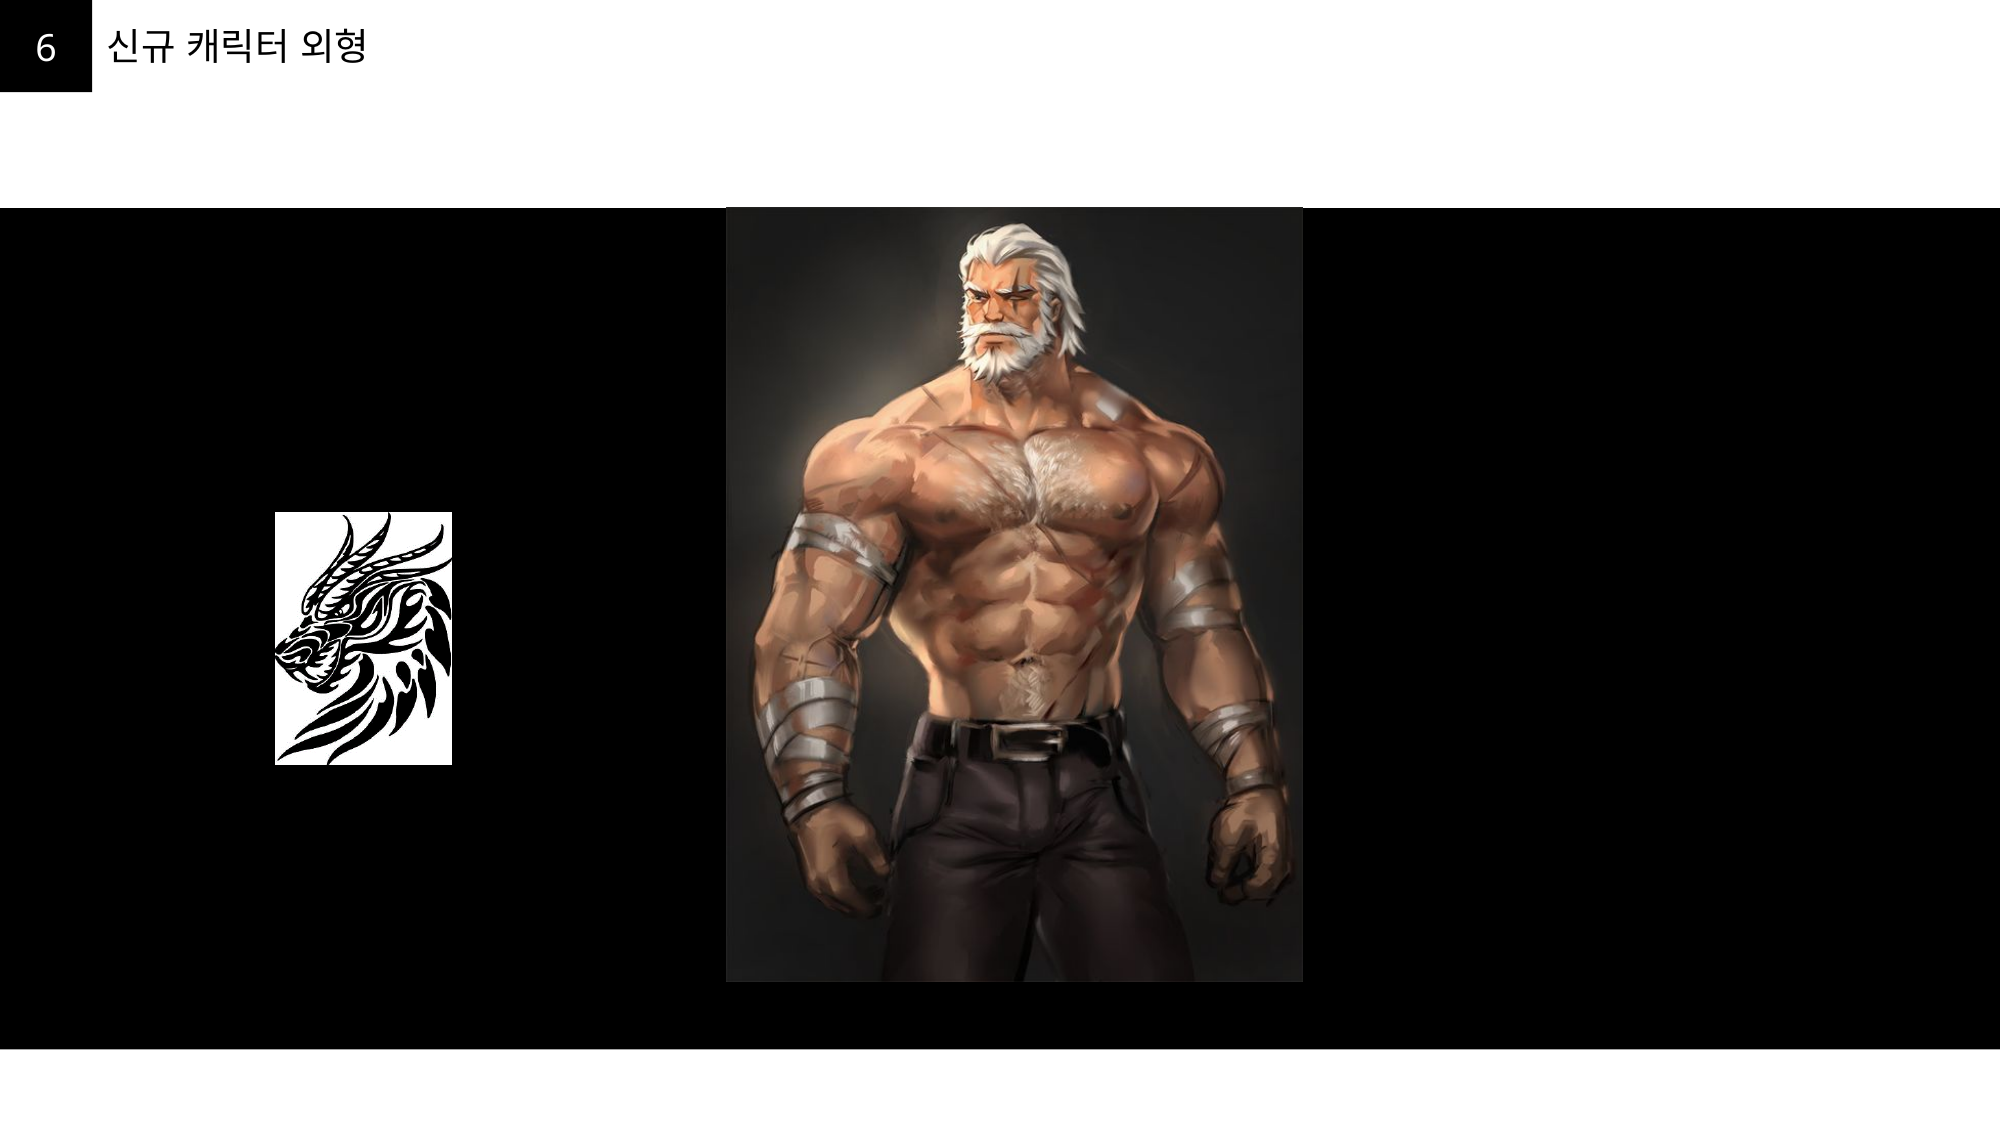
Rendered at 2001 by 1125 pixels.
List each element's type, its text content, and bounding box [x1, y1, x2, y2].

picture [726, 207, 1303, 982]
text_box 신규 캐릭터 외형 [92, 15, 604, 76]
text_box 6 [0, 0, 93, 93]
text_box [0, 207, 2000, 1050]
picture [275, 512, 452, 765]
